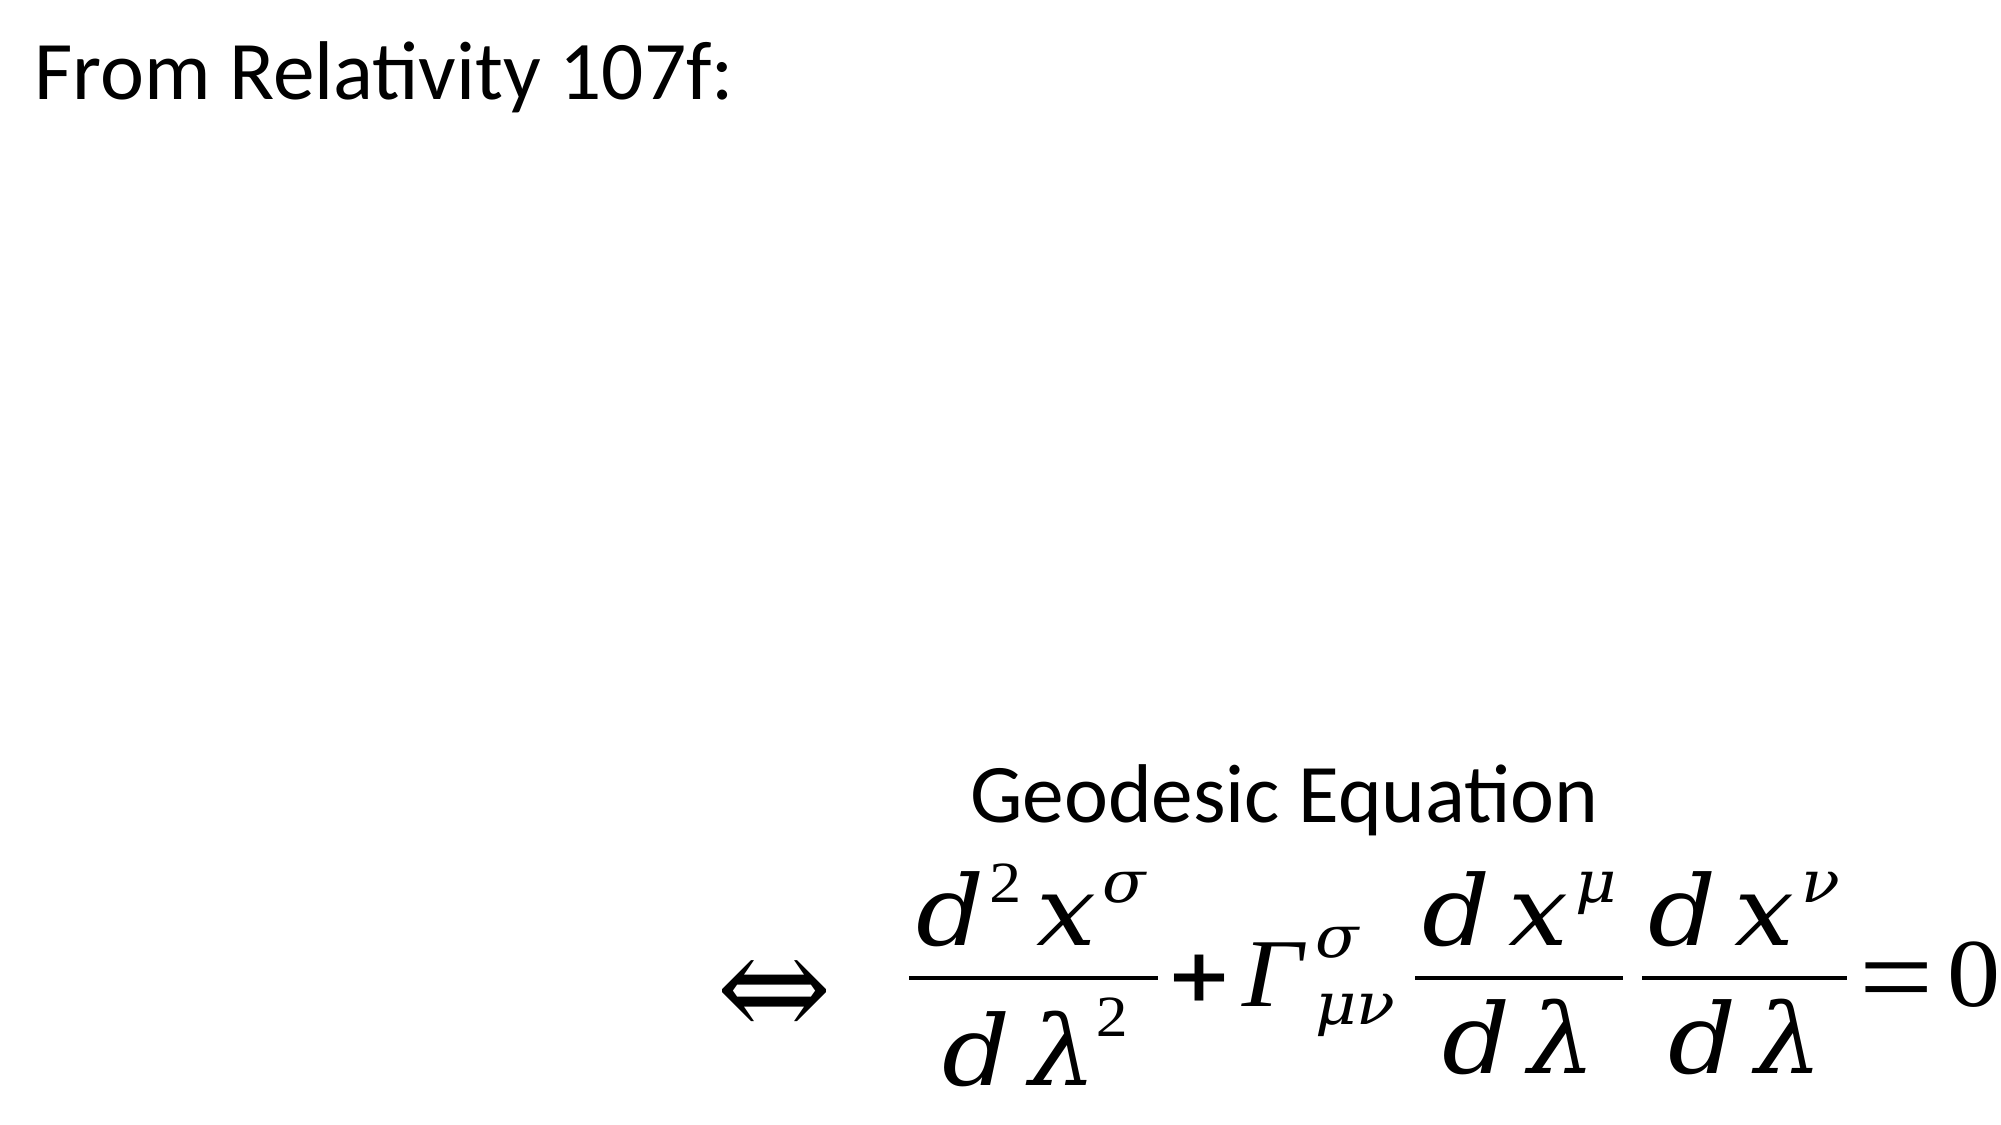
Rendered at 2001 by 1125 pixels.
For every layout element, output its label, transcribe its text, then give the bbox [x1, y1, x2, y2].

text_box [19, 9, 804, 1125]
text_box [674, 847, 2000, 1106]
text_box Geodesic Equation [955, 731, 1739, 847]
